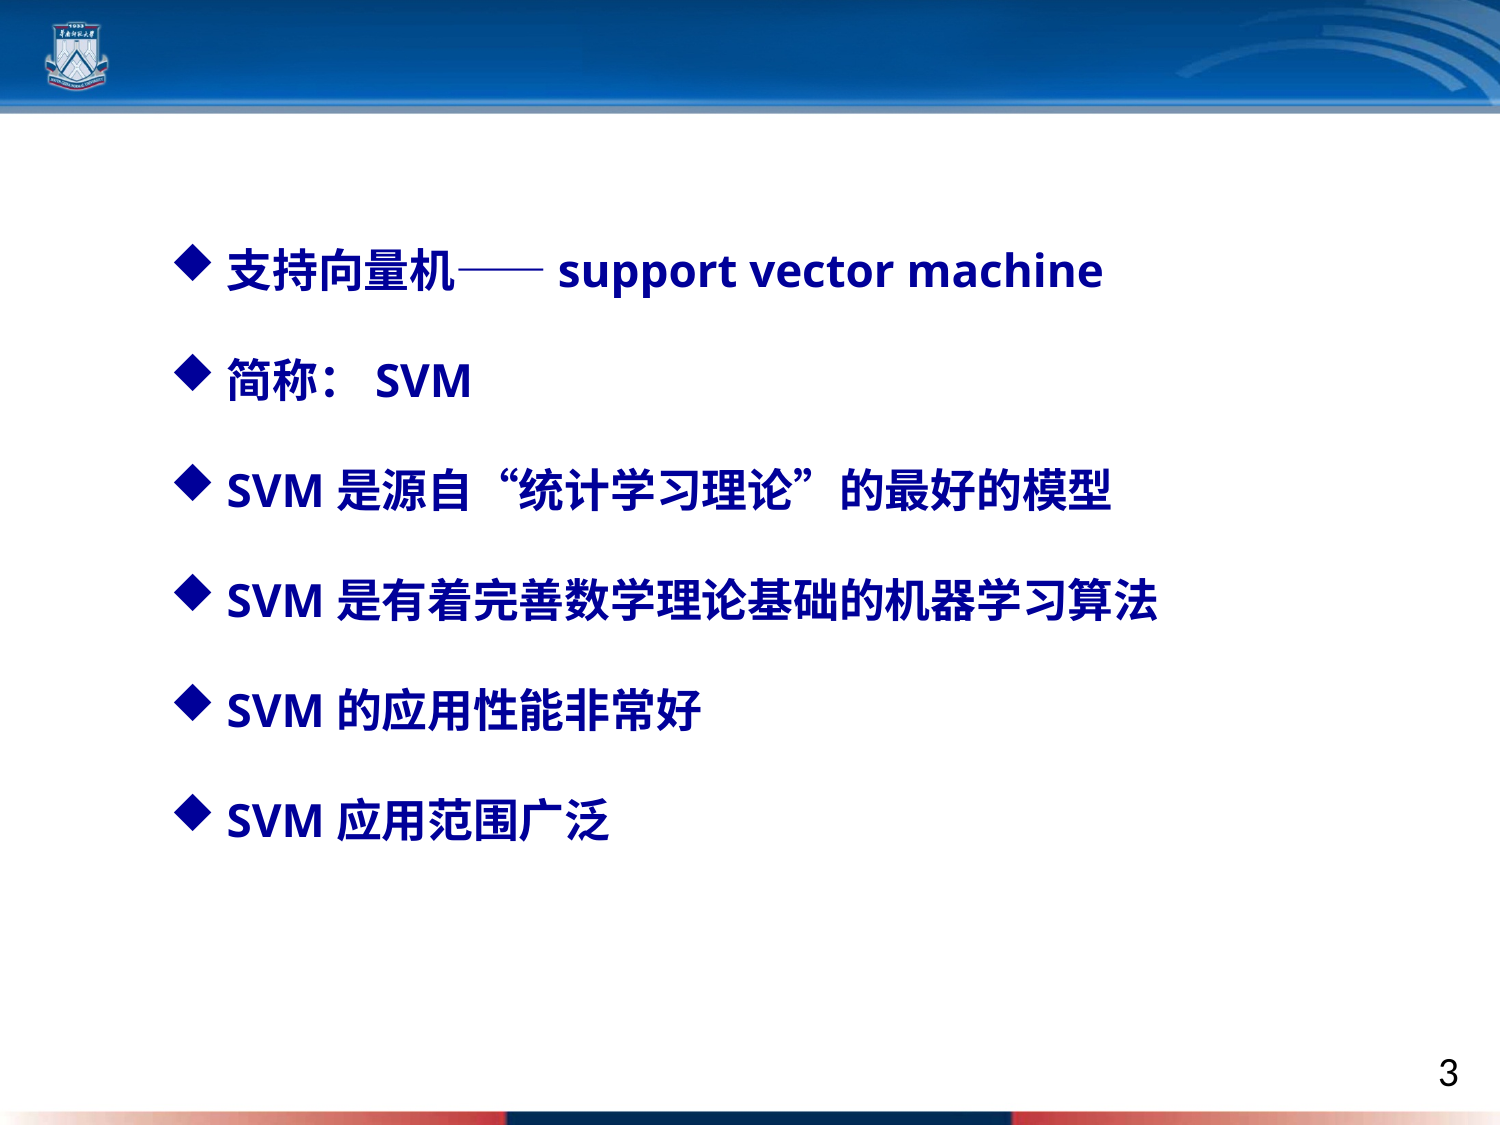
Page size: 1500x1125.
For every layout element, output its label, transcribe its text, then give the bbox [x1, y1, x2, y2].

picture [0, 0, 1500, 1125]
text_box 支持向量机——support vector machine 简称：SVM SVM是源自“统计学习理论”的最好的模型 SVM是有着完善数学理论基础的机器学习算法 SVM的应用性能非常好 SVM应用范围广泛 [155, 179, 1242, 854]
